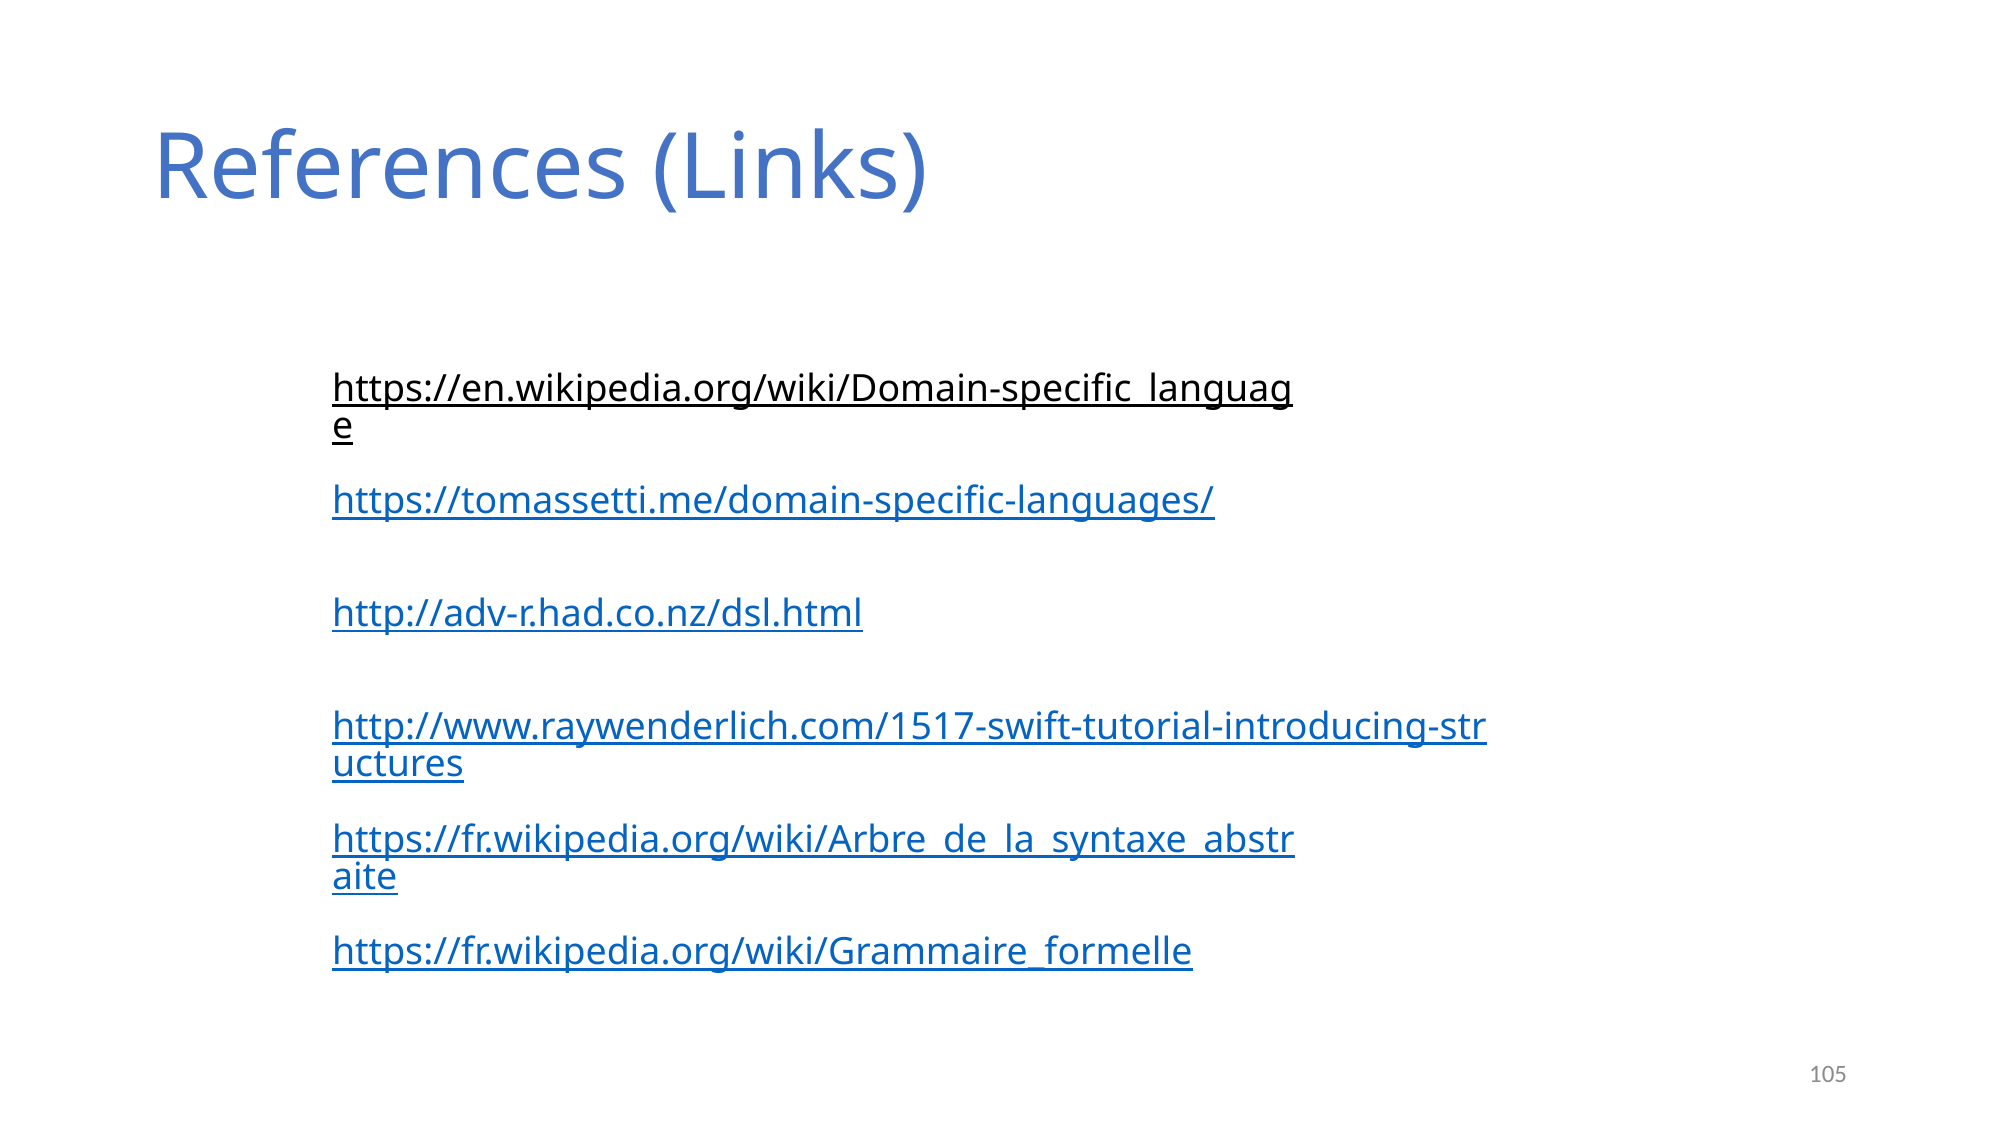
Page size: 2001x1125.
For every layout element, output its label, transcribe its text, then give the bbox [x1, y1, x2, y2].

text_box http://www.raywenderlich.com/1517-swift-tutorial-introducing-structures [317, 694, 1505, 761]
title References (Links) [137, 59, 1863, 278]
text_box https://tomassetti.me/domain-specific-languages/ [317, 469, 1351, 535]
text_box https://fr.wikipedia.org/wiki/Arbre_de_la_syntaxe_abstraite [317, 807, 1318, 873]
text_box http://adv-r.had.co.nz/dsl.html [317, 581, 884, 648]
text_box https://en.wikipedia.org/wiki/Domain-specific_language [317, 356, 1318, 468]
slide_number 105 [1412, 1042, 1863, 1103]
text_box https://fr.wikipedia.org/wiki/Grammaire_formelle [317, 919, 1351, 986]
